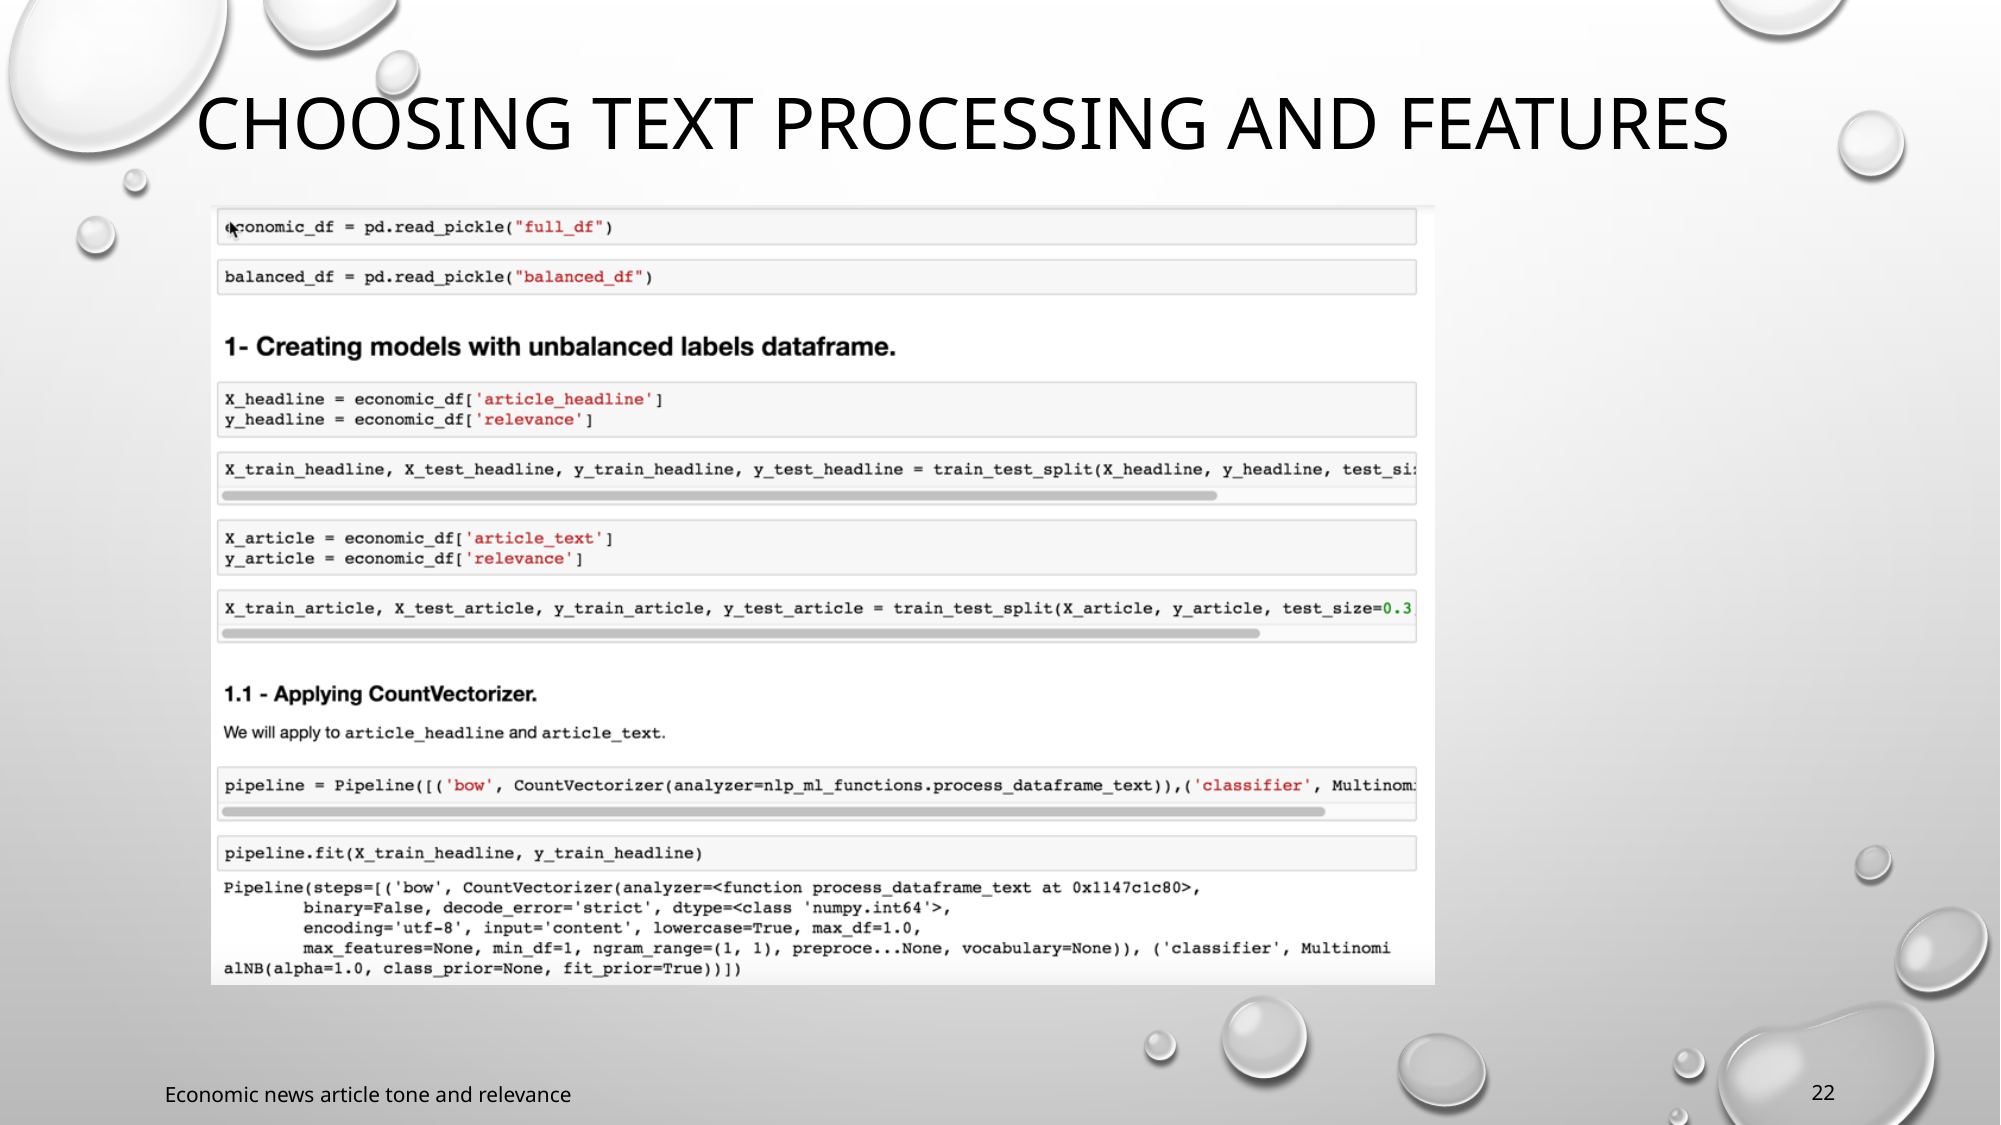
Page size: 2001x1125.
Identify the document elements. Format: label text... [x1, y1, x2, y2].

footer Economic news article tone and relevance [149, 1063, 1245, 1124]
picture [0, 0, 2000, 1125]
title CHOOSING TEXT PROCESSING and features [180, 47, 1830, 206]
slide_number 22 [1724, 1063, 1851, 1124]
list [211, 205, 1435, 985]
